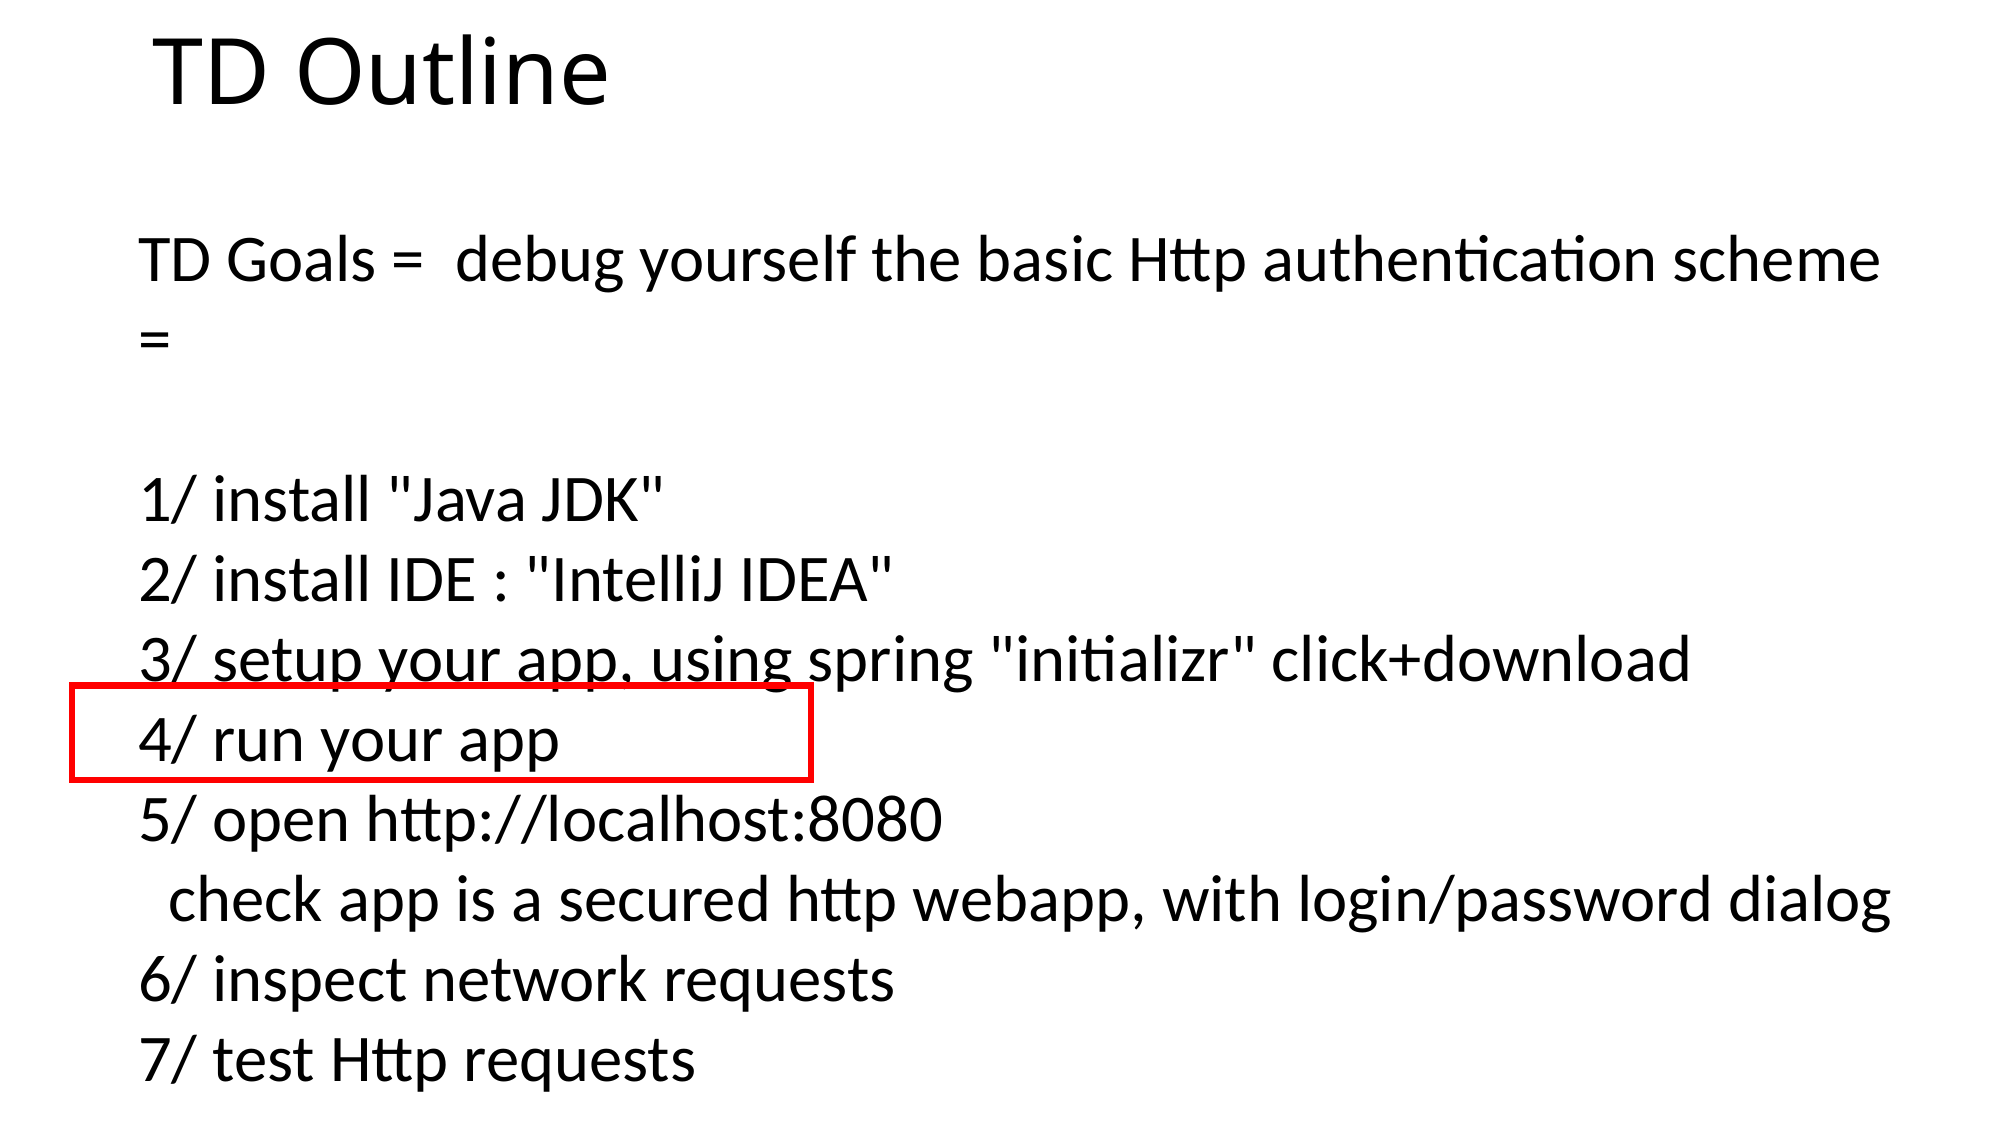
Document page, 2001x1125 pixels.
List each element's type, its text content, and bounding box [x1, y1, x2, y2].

text_box TD Goals = debug yourself the basic Http authentication scheme = 1/ install "Java JDK" 2/ install IDE : "IntelliJ IDEA" 3/ setup your app, using spring "initializr" click+download 4/ run your app 5/ open http://localhost:8080 check app is a secured http webapp, with login/password dialog 6/ inspect network requests 7/ test Http requests [123, 207, 1913, 1102]
title TD Outline [137, 0, 1863, 151]
text_box [71, 684, 812, 781]
